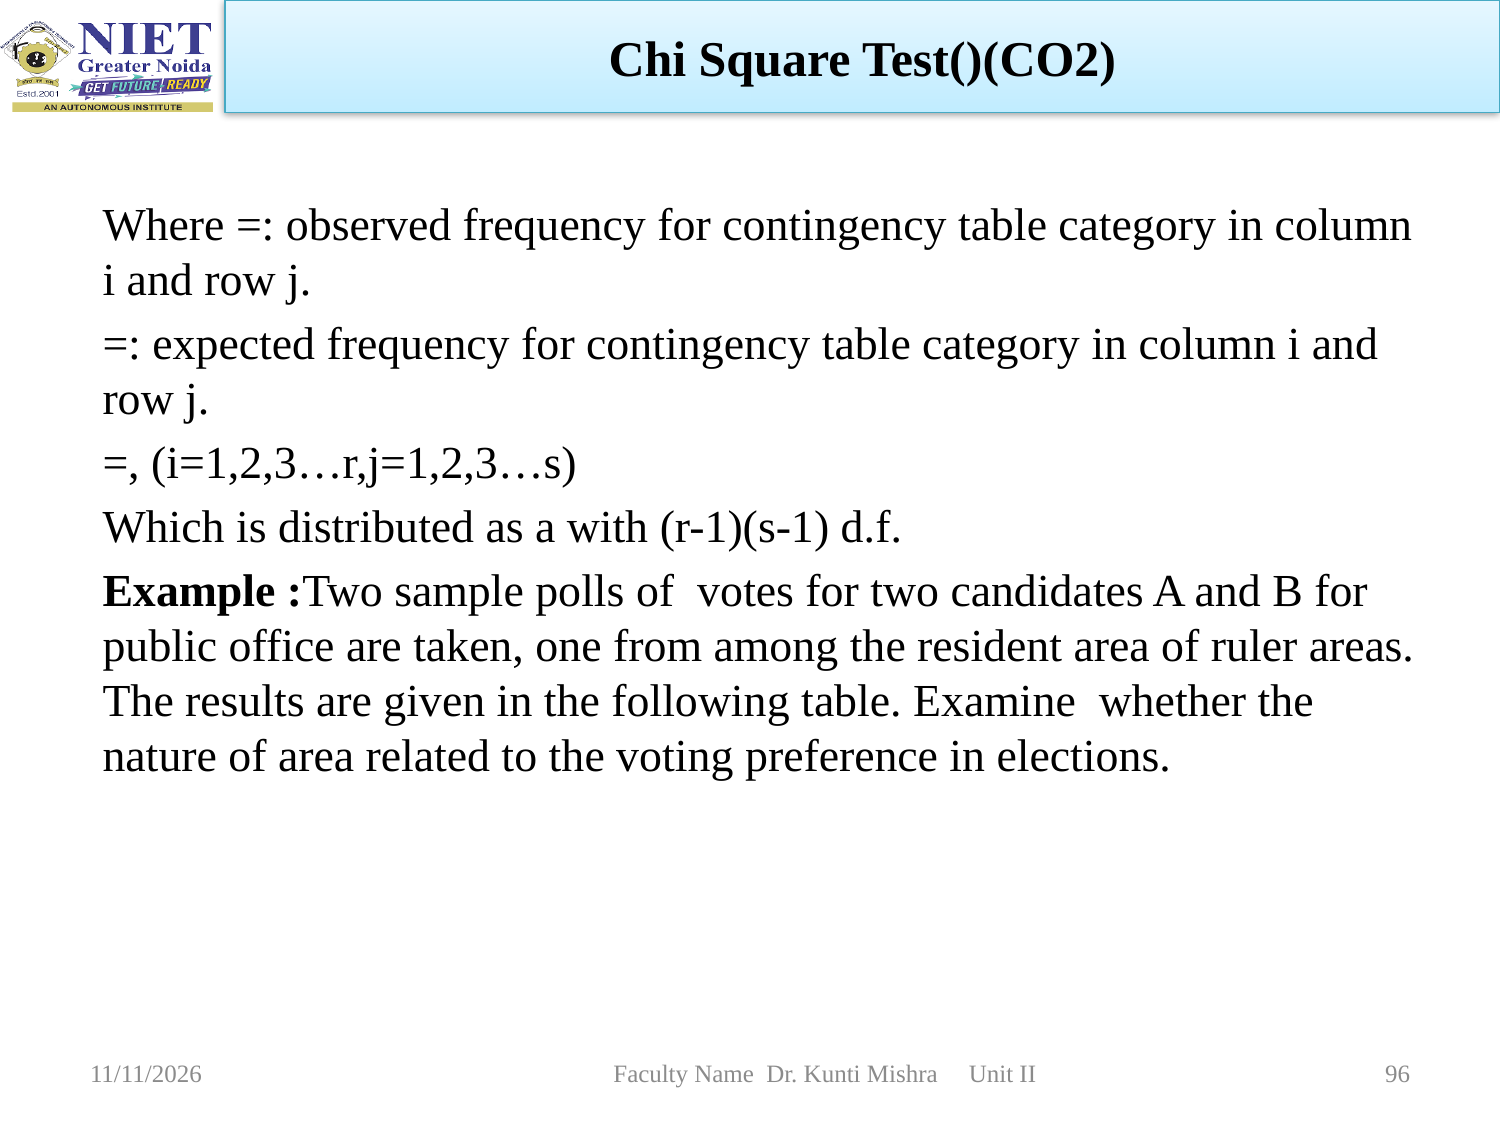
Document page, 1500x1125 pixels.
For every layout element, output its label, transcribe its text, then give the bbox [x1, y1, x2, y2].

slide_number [75, 1042, 412, 1103]
picture [0, 21, 213, 112]
slide_number 96 [1074, 1042, 1425, 1103]
footer Faculty Name Dr. Kunti Mishra Unit II [412, 1042, 1074, 1103]
